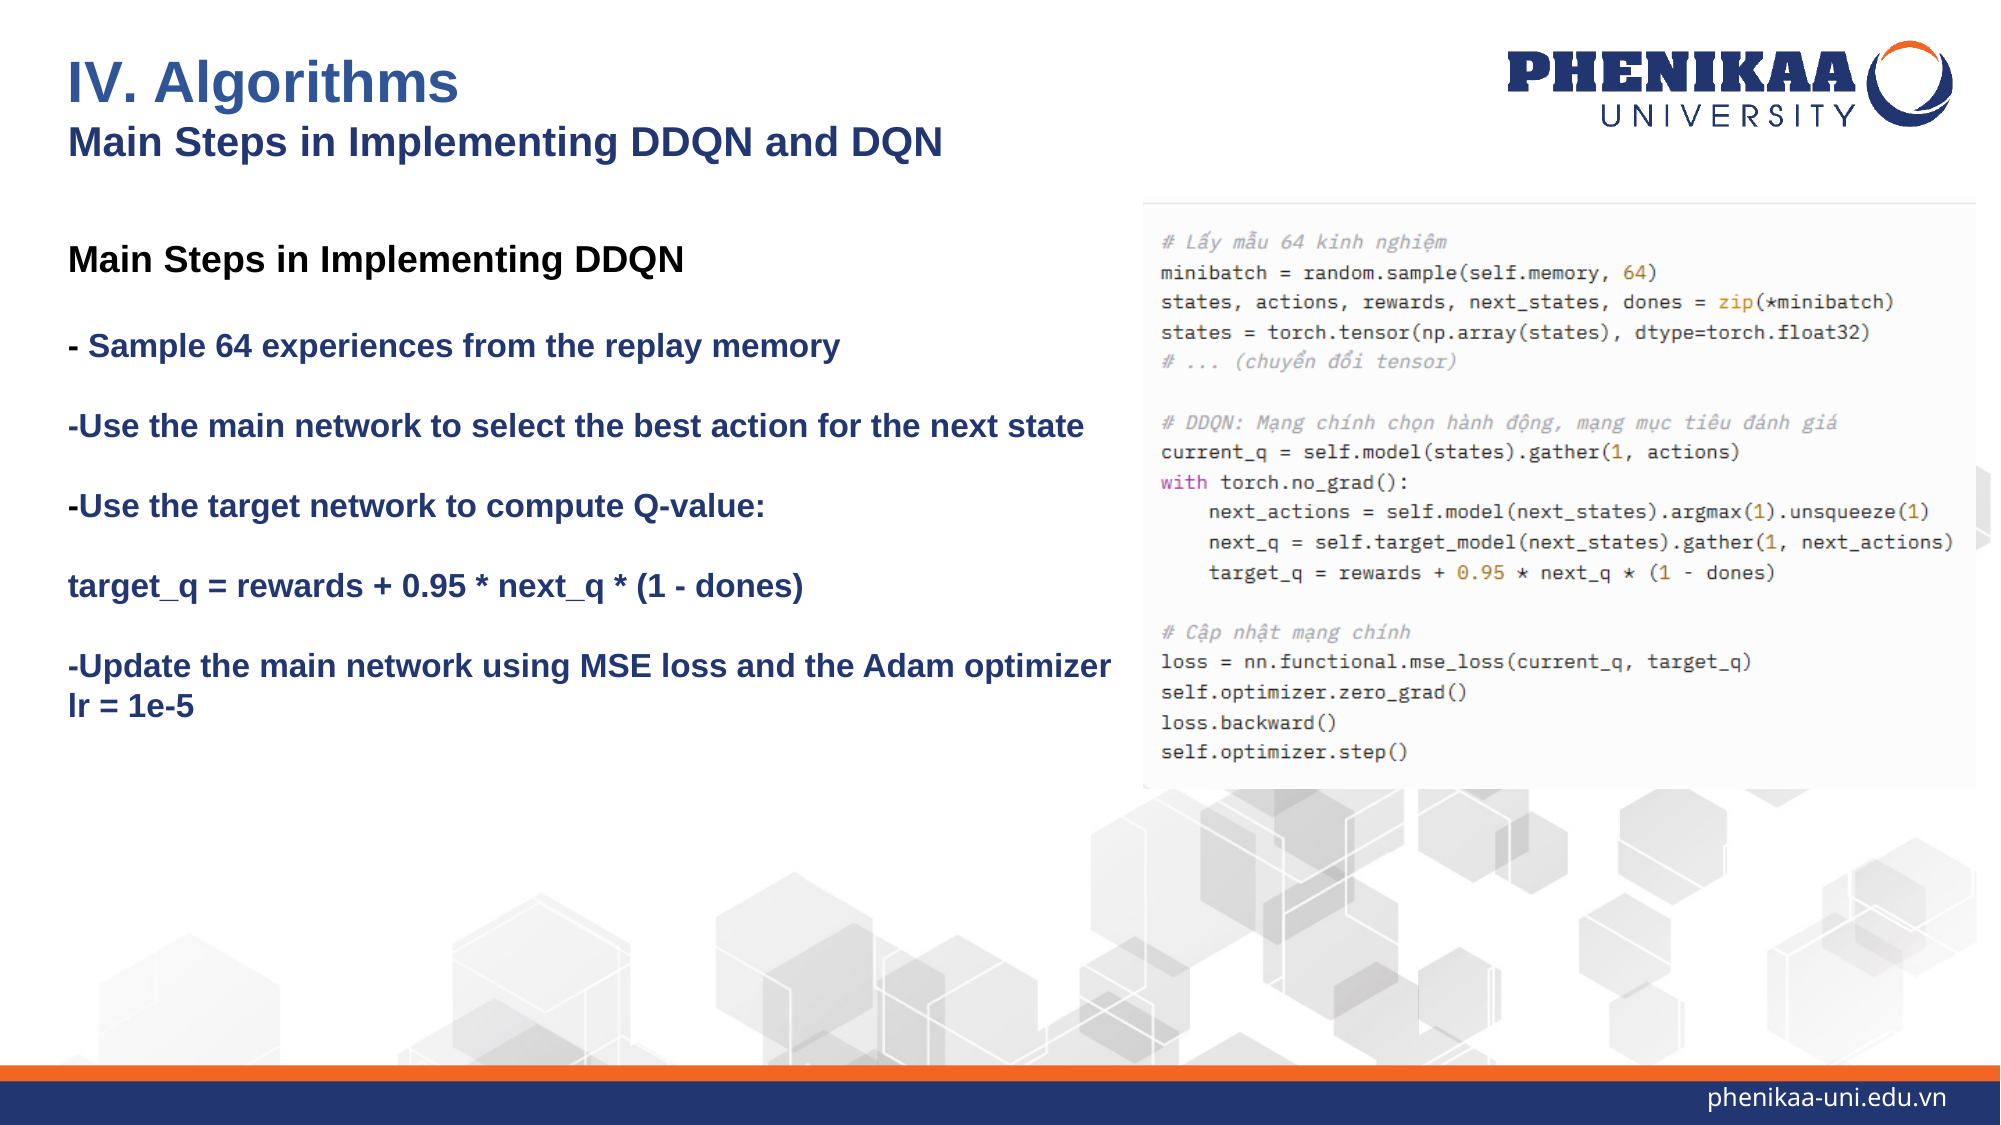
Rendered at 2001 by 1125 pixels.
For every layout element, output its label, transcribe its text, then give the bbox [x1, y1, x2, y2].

picture [0, 0, 2000, 1065]
title IV. Algorithms Main Steps in Implementing DDQN and DQN Main Steps in Implementing DDQN - Sample 64 experiences from the replay memory -Use the main network to select the best action for the next state -Use the target network to compute Q-value: target_q = rewards + 0.95 * next_q * (1 - dones) -Update the main network using MSE loss and the Adam optimizer lr = 1e-5 [53, 37, 1481, 128]
